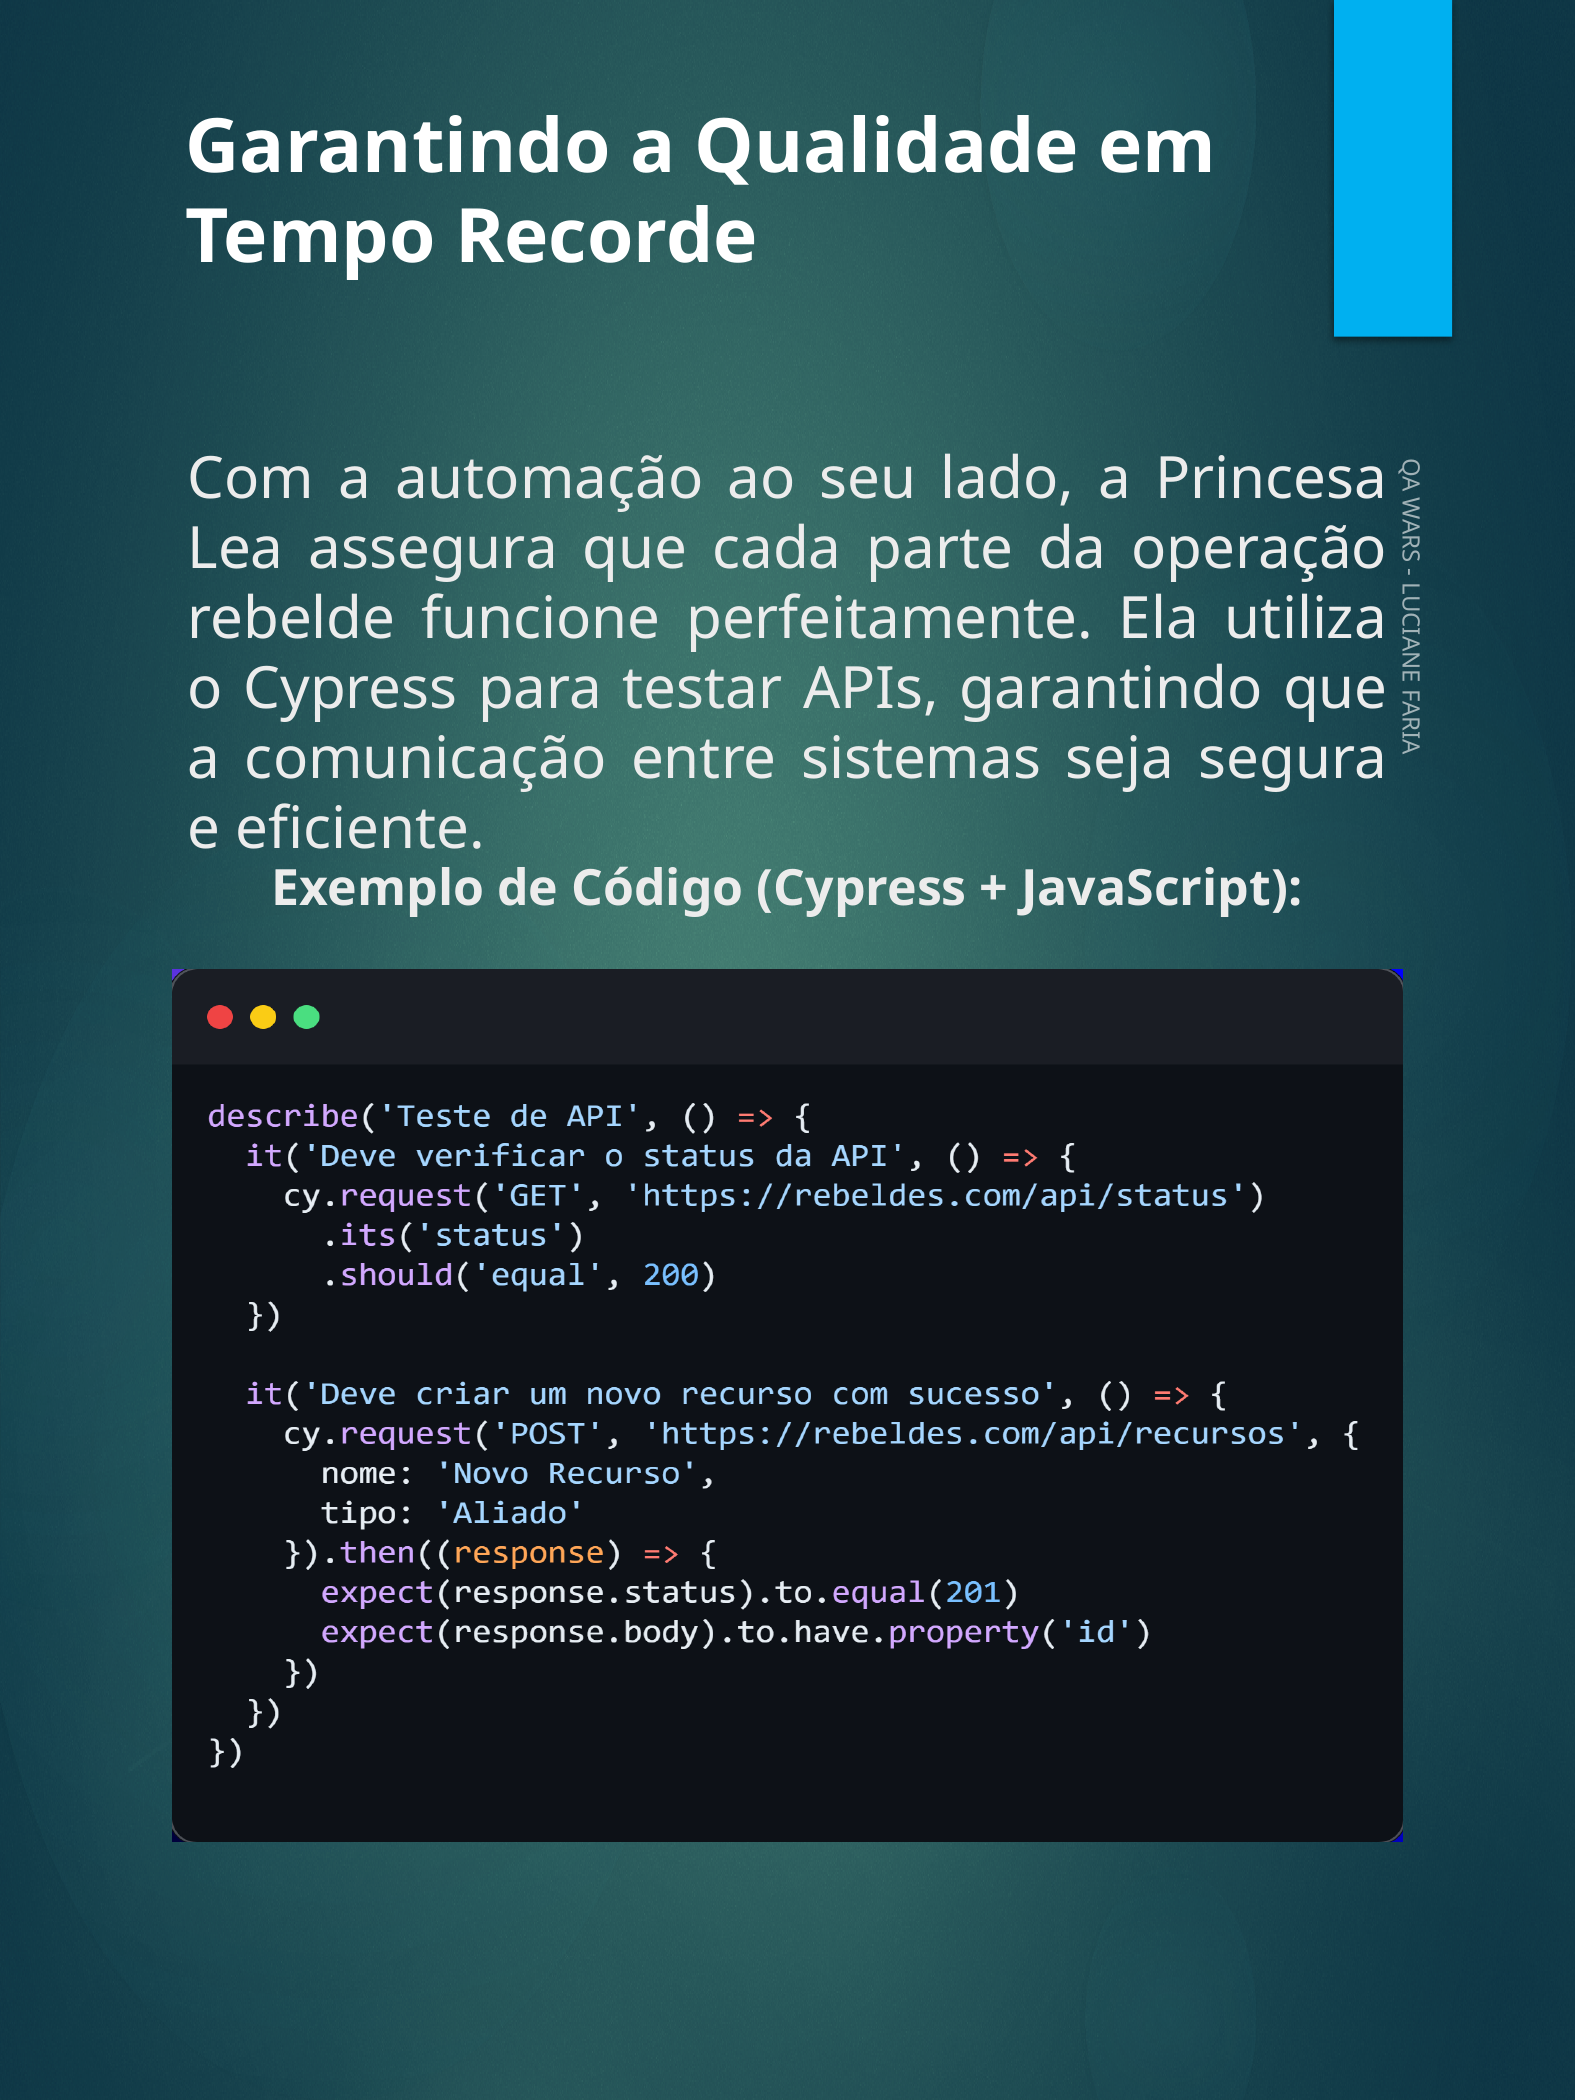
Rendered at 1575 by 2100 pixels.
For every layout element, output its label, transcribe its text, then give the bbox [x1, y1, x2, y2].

text_box Garantindo a Qualidade em Tempo Recorde [170, 90, 1240, 286]
text_box Com a automação ao seu lado, a Princesa Lea assegura que cada parte da operação rebelde funcione perfeitamente. Ela utiliza o Cypress para testar APIs, garantindo que a comunicação entre sistemas seja segura e eficiente. [172, 432, 1402, 847]
text_box Exemplo de Código (Cypress + JavaScript): [172, 847, 1386, 923]
picture [172, 969, 1403, 1842]
footer QA WARS - LUCIANE FARIA [1386, 443, 1426, 1626]
